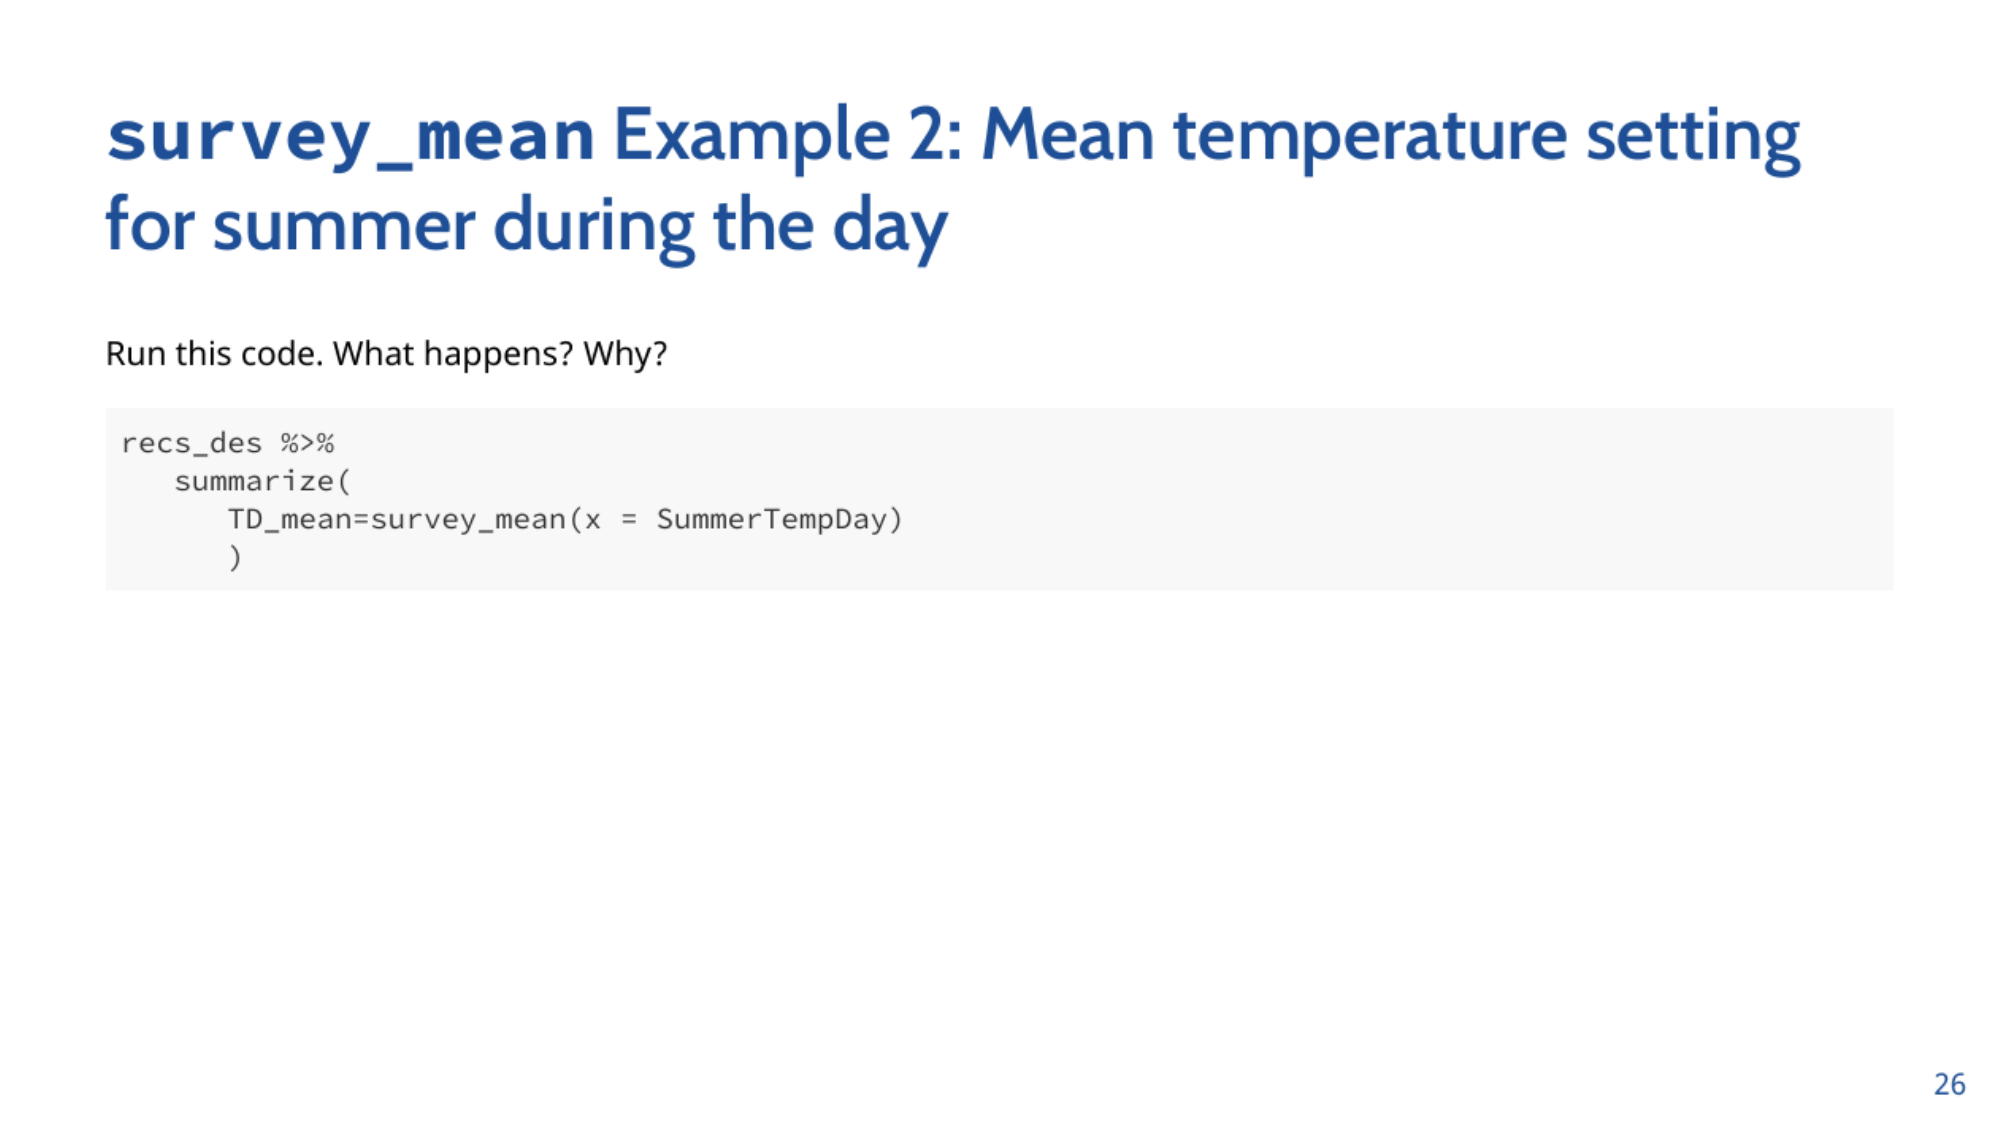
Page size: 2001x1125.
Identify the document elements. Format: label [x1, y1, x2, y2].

list [0, 0, 2000, 1125]
